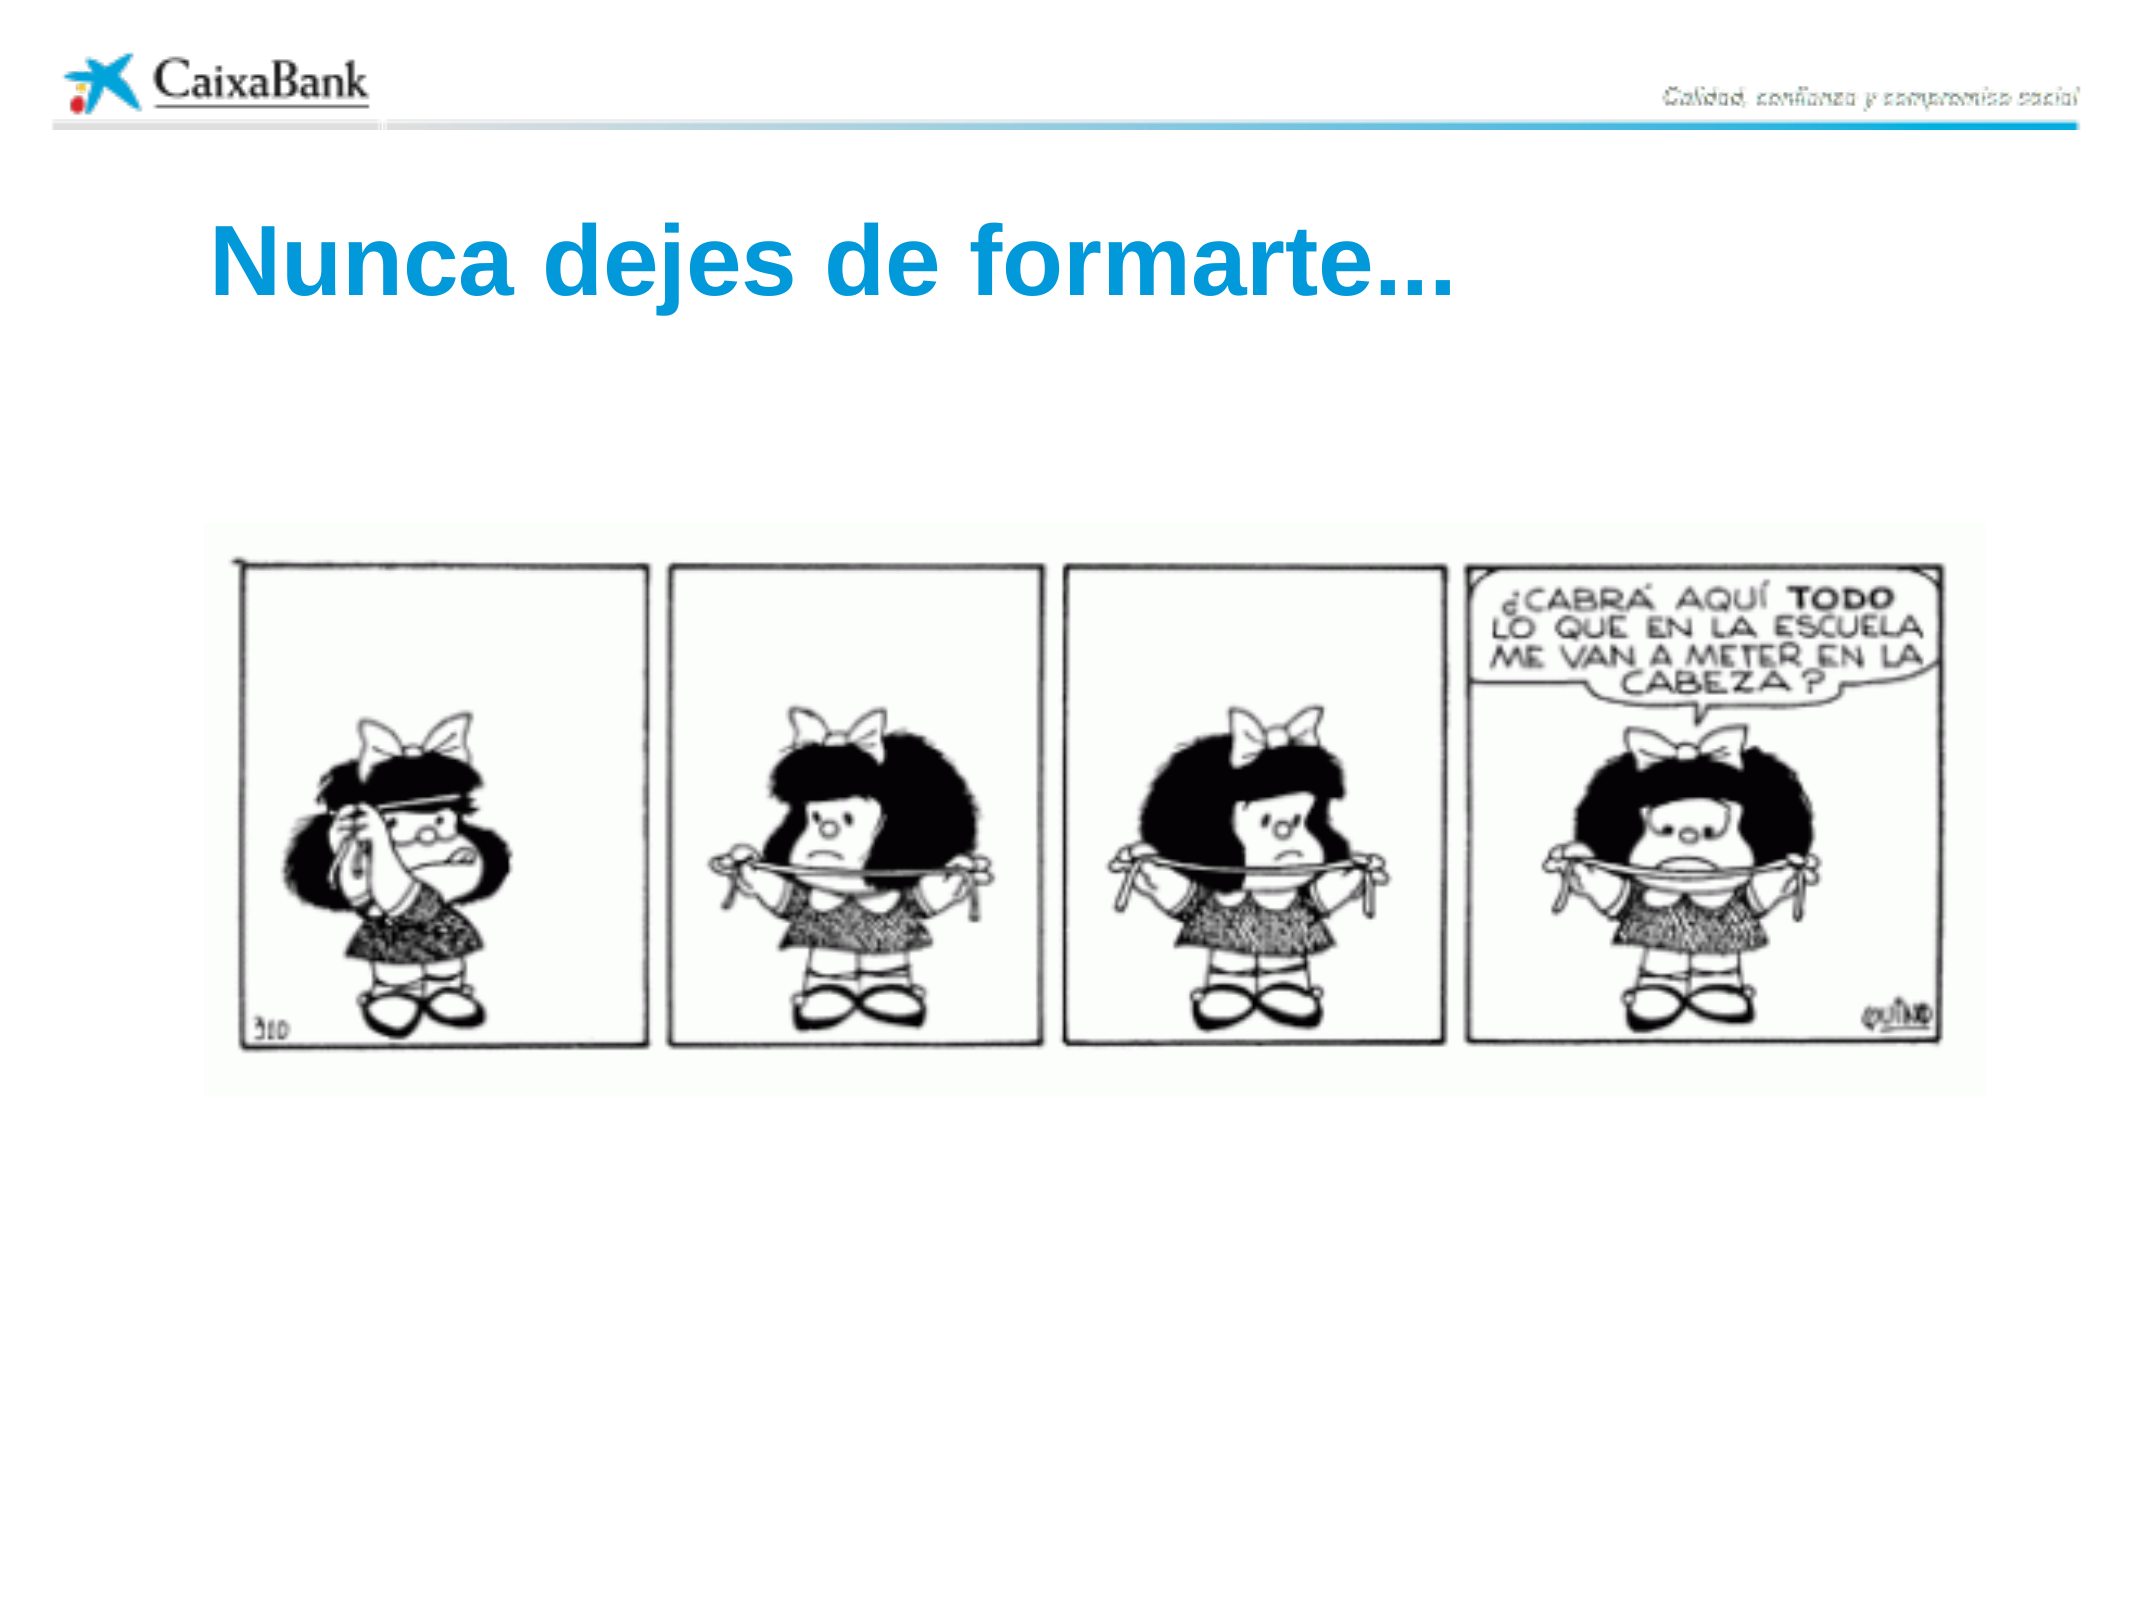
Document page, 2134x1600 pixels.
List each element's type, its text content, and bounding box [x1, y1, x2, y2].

picture [204, 522, 1987, 1096]
text_box Nunca dejes de formarte... [201, 200, 1467, 326]
picture [50, 52, 2102, 130]
